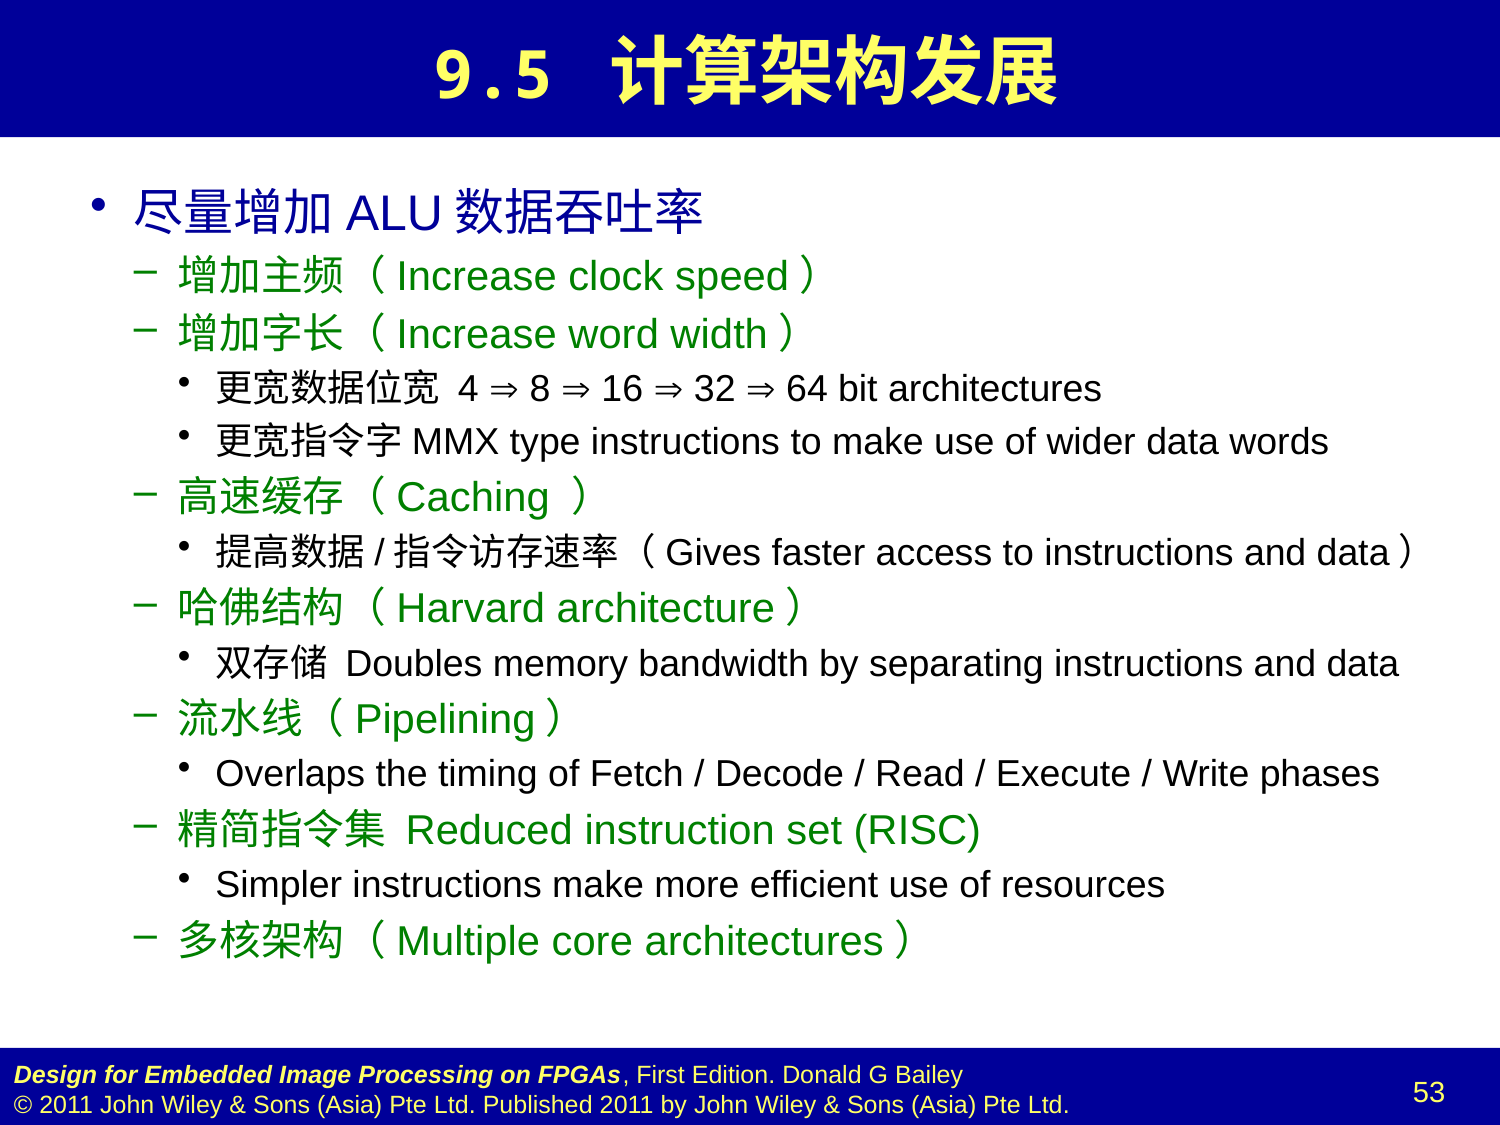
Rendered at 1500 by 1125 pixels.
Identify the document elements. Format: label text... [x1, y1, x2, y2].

slide_number 53 [1340, 1065, 1461, 1107]
title 9.5 计算架构发展 [29, 10, 1453, 126]
list 尽量增加ALU数据吞吐率 增加主频（Increase clock speed） 增加字长（Increase word width） 更宽数据位宽 4  8  16  32  64 bit architectures 更宽指令字MMX type instructions to make use of wider data words 高速缓存（Caching ） 提高数据/指令访存速率（Gives faster access to instructions and data） 哈佛结构（Harvard architecture） 双存储 Doubles memory bandwidth by separating instructions and data 流水线（Pipelining） Overlaps the timing of Fetch / Decode / Read / Execute / Write phases 精简指令集 Reduced instruction set (RISC) Simpler instructions make more efficient use of resources 多核架构（Multiple core architectures） [75, 172, 1471, 1047]
